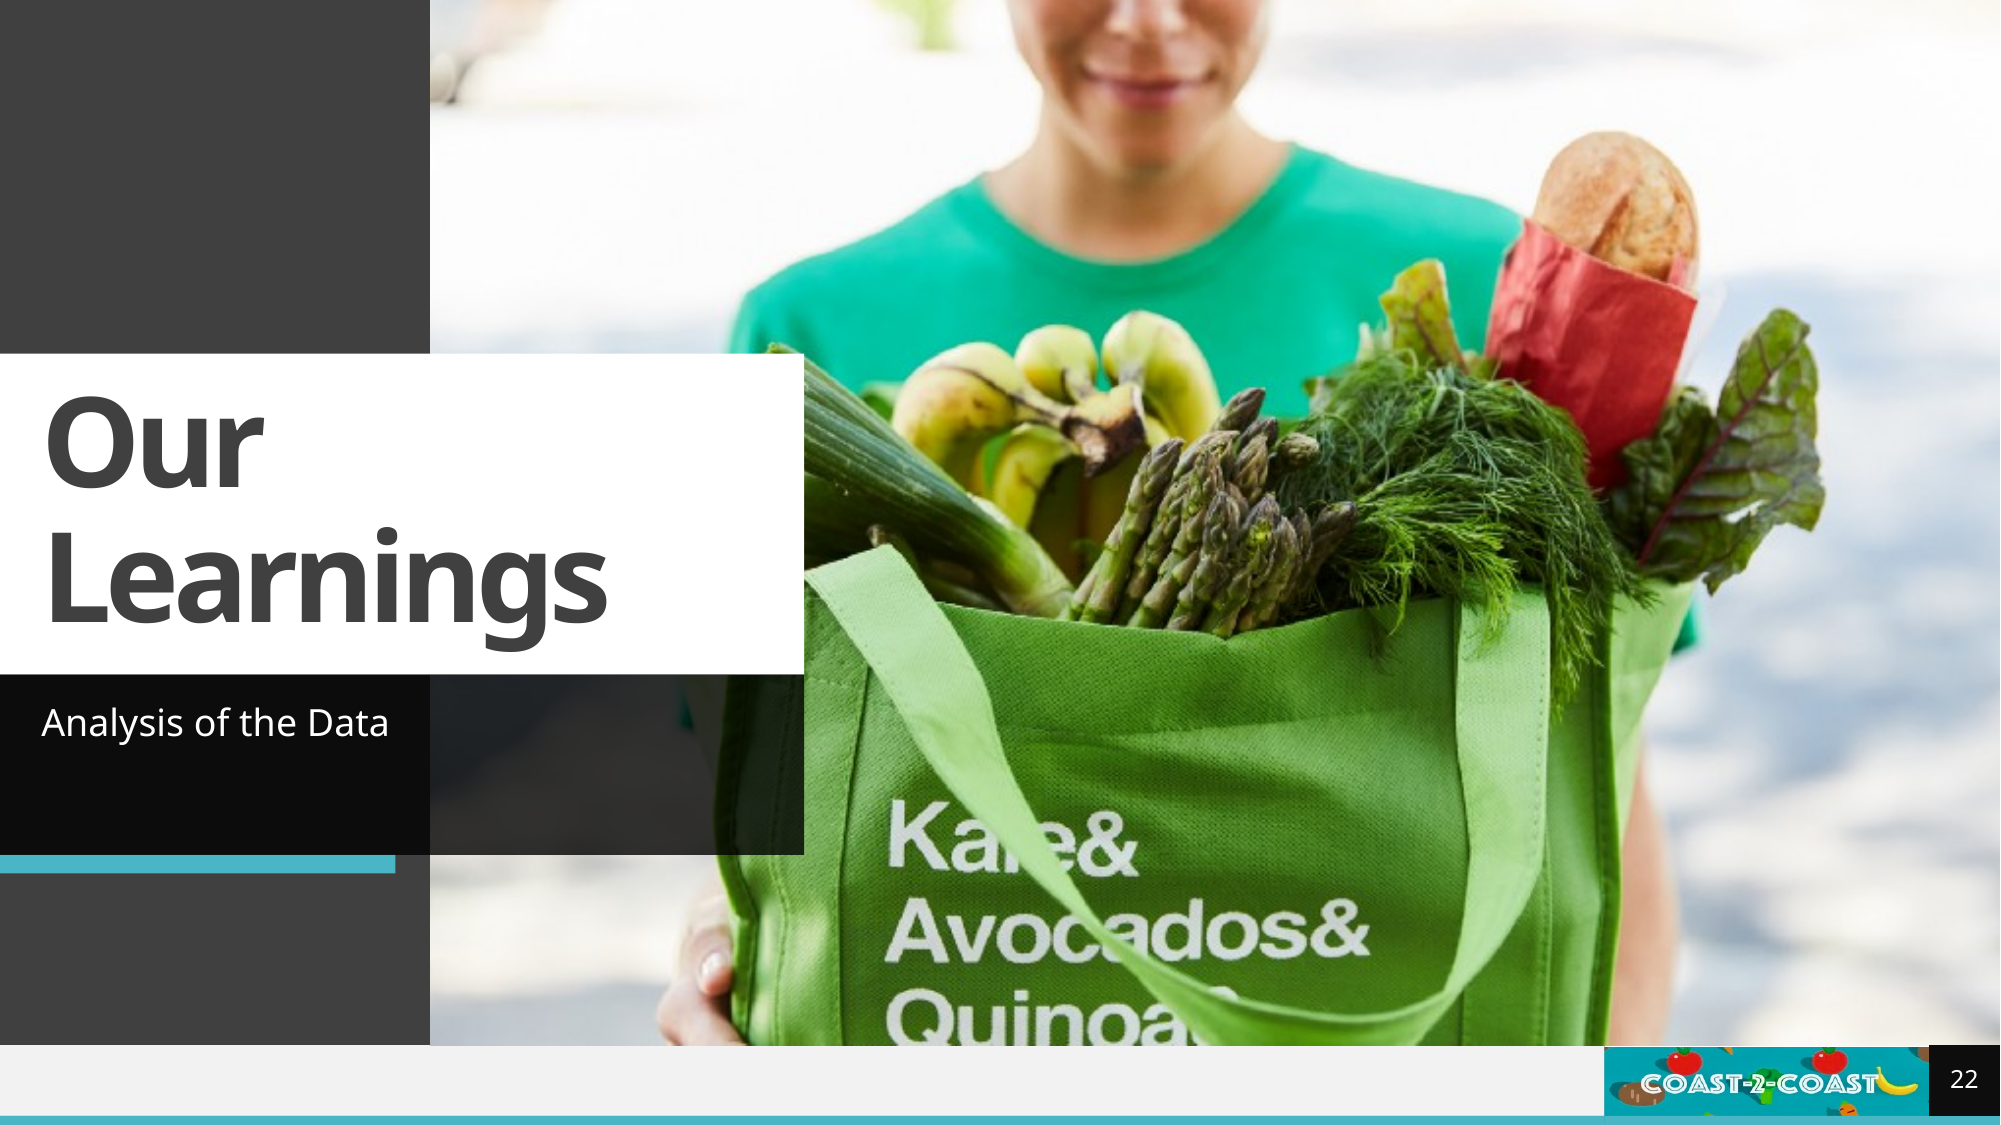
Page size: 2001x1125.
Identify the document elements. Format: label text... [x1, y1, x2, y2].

picture [1604, 1047, 1929, 1115]
title Our Learnings [0, 353, 430, 674]
list Analysis of the Data [0, 674, 430, 855]
picture [430, 0, 2000, 1046]
slide_number 22 [1929, 1045, 2000, 1116]
